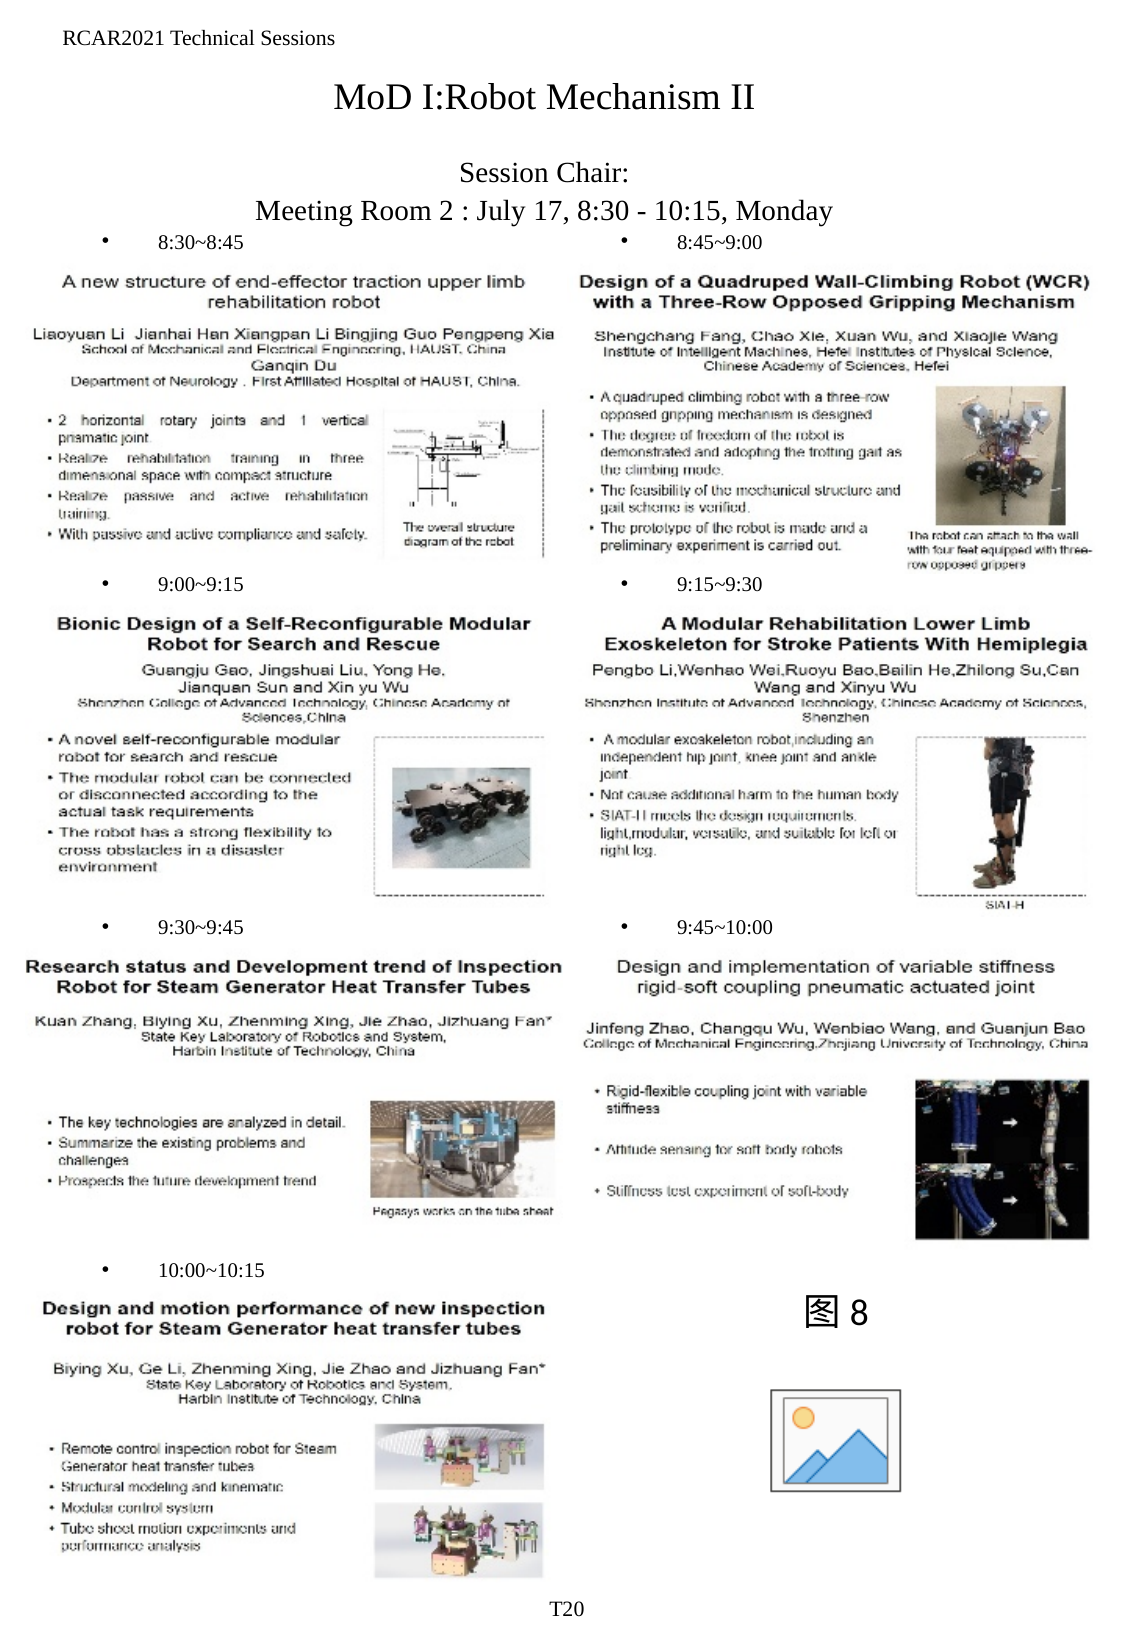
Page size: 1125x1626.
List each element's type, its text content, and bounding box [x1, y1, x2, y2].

picture [25, 936, 563, 1260]
picture [25, 251, 563, 575]
list 9:00~9:15 [86, 583, 390, 593]
list T20 [485, 1611, 649, 1623]
picture [567, 251, 1106, 575]
list 9:15~9:30 [605, 583, 909, 593]
picture [567, 936, 1106, 1260]
list RCAR2021 Technical Sessions [47, 16, 447, 64]
list 9:30~9:45 [86, 924, 390, 935]
picture [567, 1279, 1106, 1603]
list MoD I:Robot Mechanism II [47, 64, 1042, 145]
list Session Chair: [47, 145, 1042, 182]
picture [25, 594, 563, 917]
list 10:00~10:15 [86, 1268, 390, 1278]
list 8:45~9:00 [605, 220, 909, 250]
picture [25, 1279, 563, 1603]
list Meeting Room 2 : July 17, 8:30 - 10:15, Monday [47, 183, 1042, 220]
picture [567, 594, 1106, 917]
list 8:30~8:45 [86, 220, 390, 250]
list 9:45~10:00 [605, 924, 909, 935]
